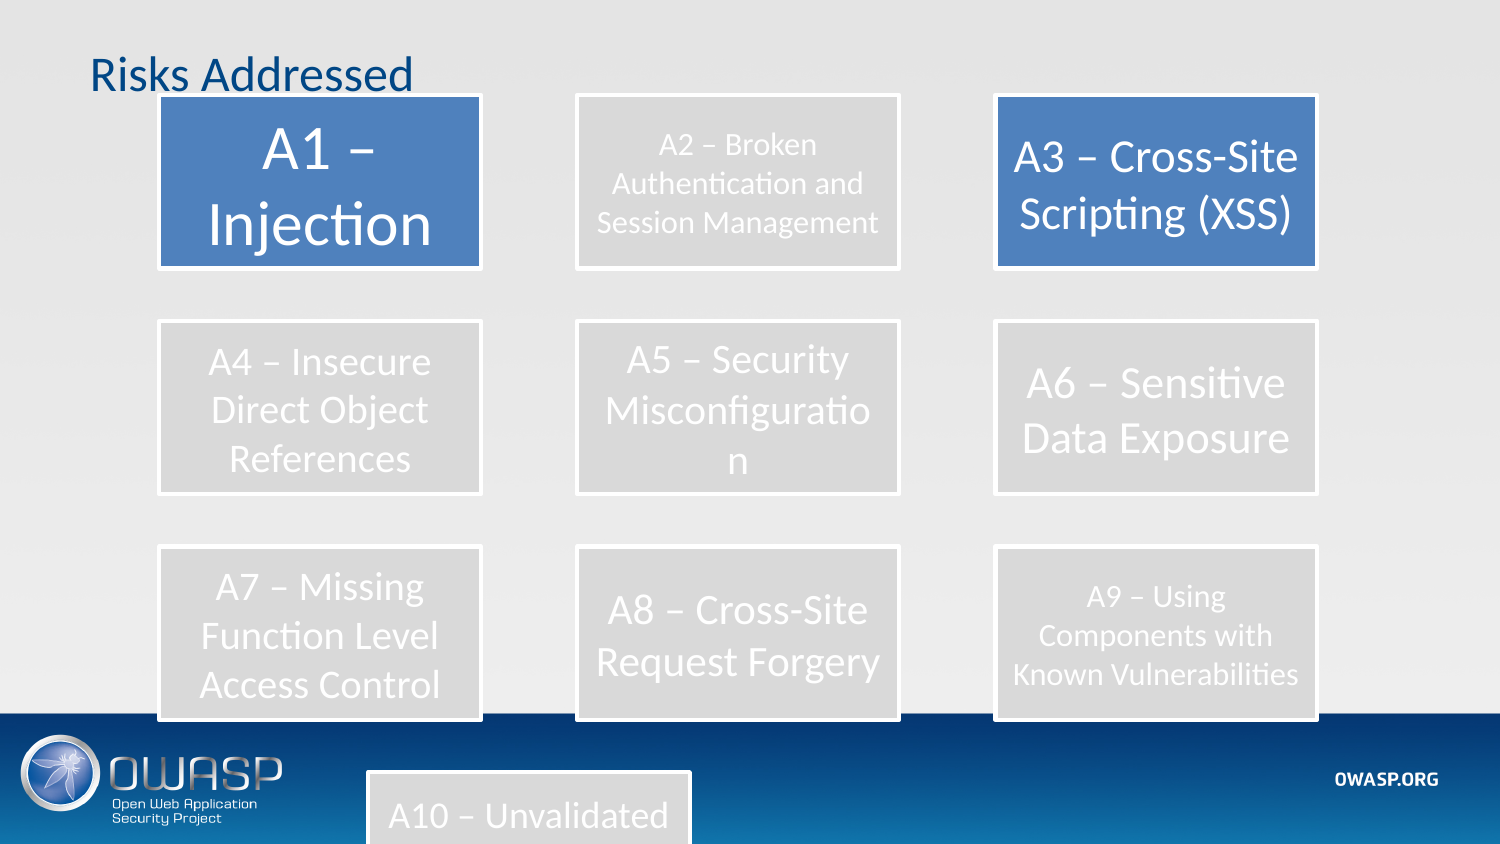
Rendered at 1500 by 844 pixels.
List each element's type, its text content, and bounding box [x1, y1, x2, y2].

picture [0, 0, 1500, 844]
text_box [159, 94, 1318, 762]
text_box Risks Addressed [74, 33, 1425, 175]
